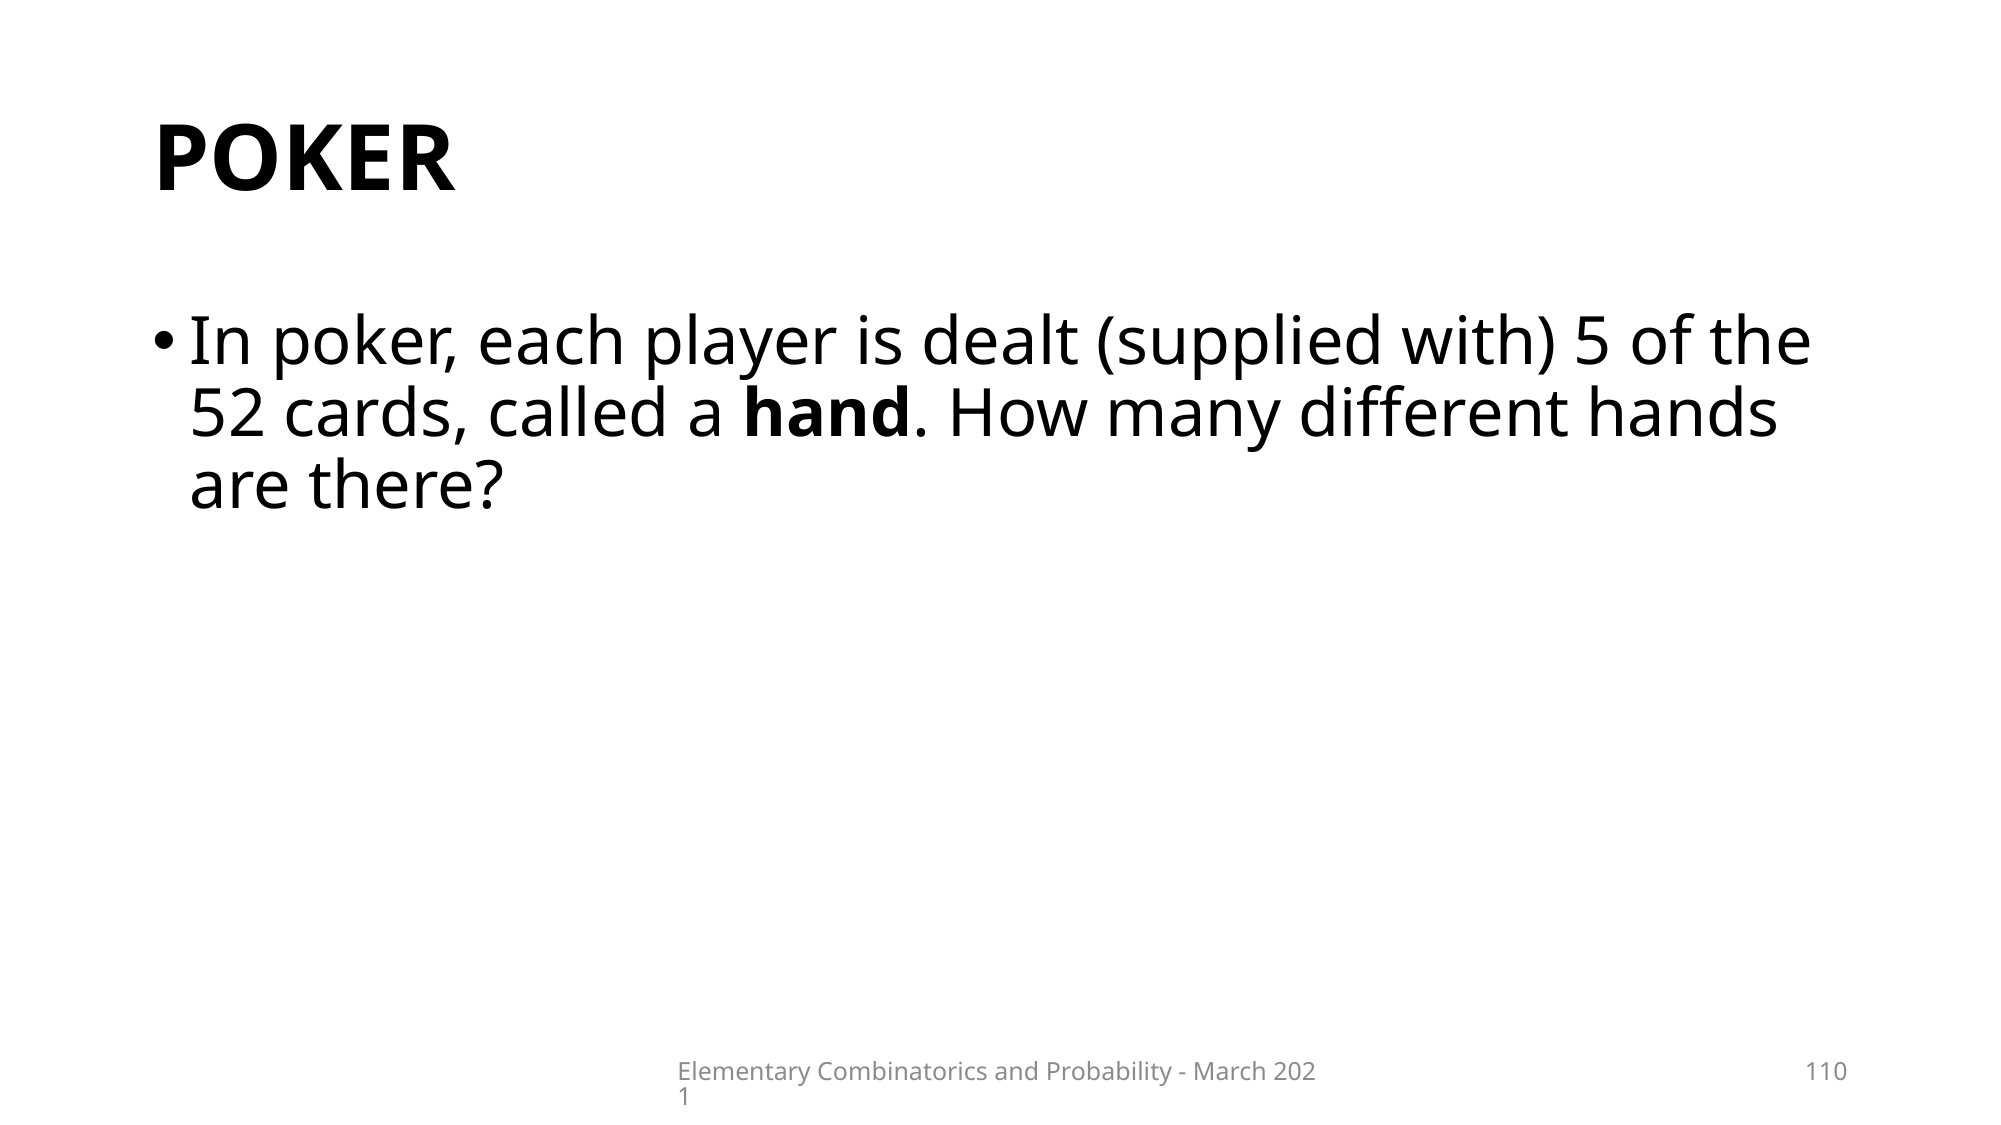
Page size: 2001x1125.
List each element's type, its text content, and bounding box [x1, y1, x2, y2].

title poker [137, 52, 1863, 270]
footer Elementary Combinatorics and Probability - March 2021 [662, 1042, 1338, 1103]
slide_number 110 [1412, 1042, 1863, 1103]
